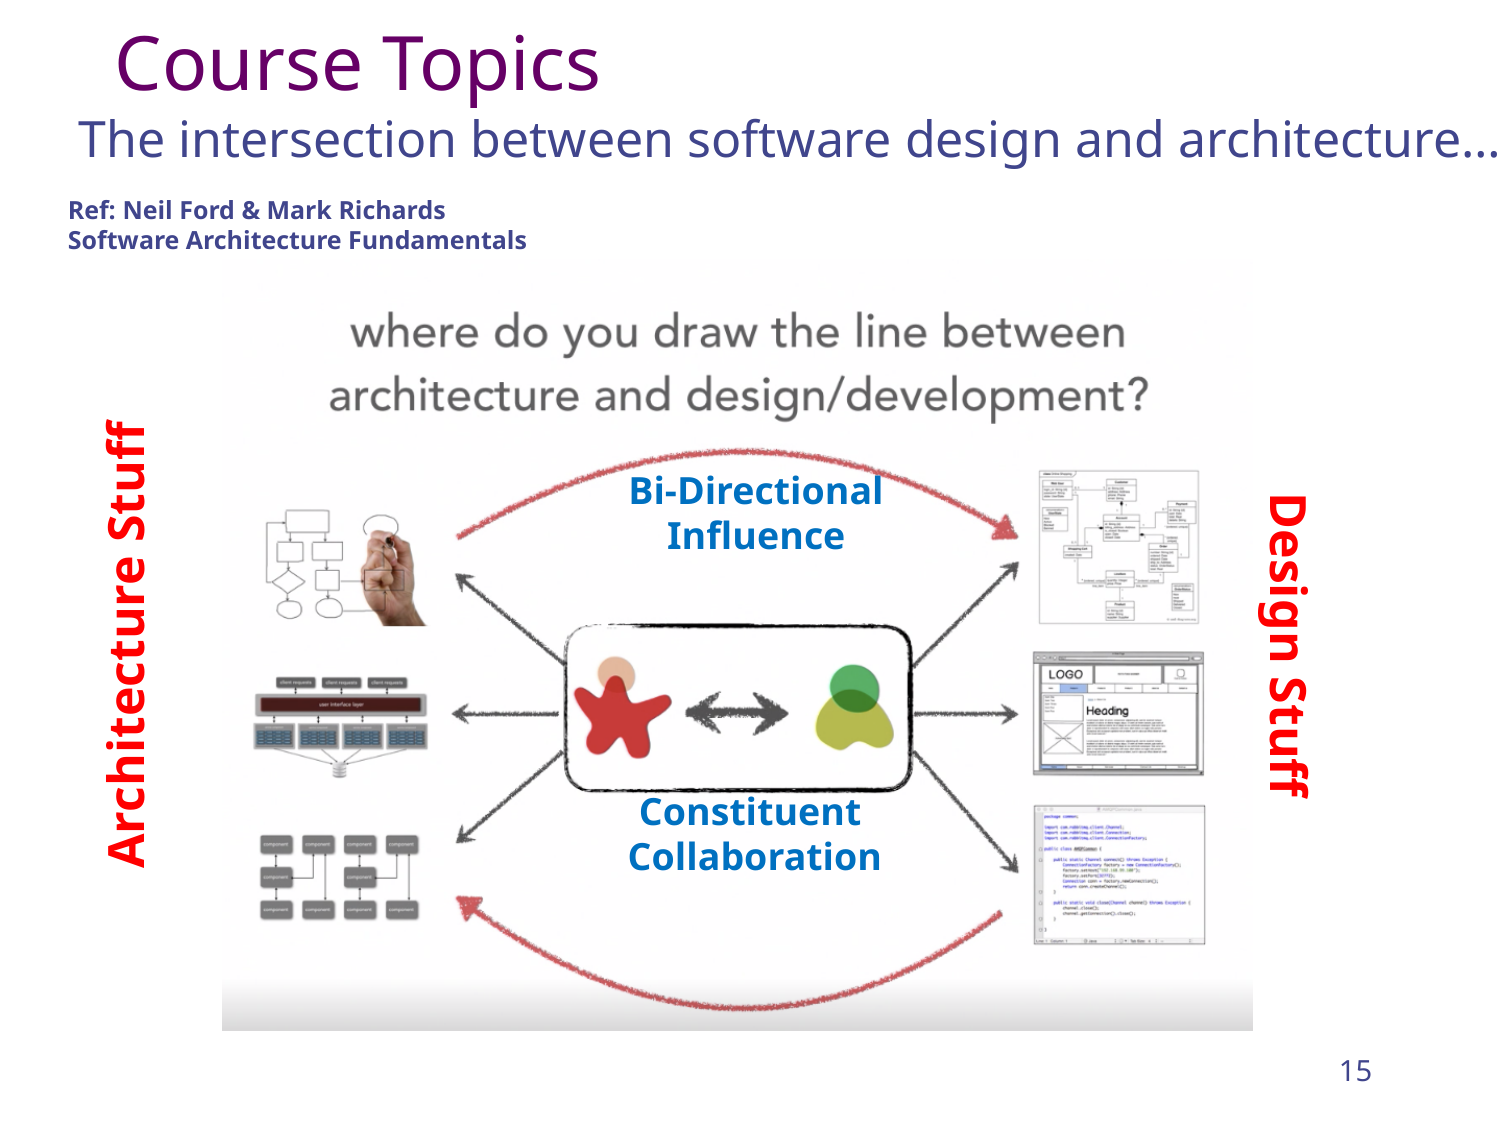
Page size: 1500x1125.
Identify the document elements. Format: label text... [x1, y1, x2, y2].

picture [222, 259, 1253, 1031]
title Course Topics [99, 0, 1375, 99]
text_box Ref: Neil Ford & Mark Richards Software Architecture Fundamentals [53, 187, 543, 262]
text_box Architecture Stuff [87, 407, 163, 884]
slide_number 15 [1074, 1025, 1388, 1100]
text_box The intersection between software design and architecture… [63, 99, 1500, 175]
text_box Design Stuff [1257, 477, 1328, 813]
